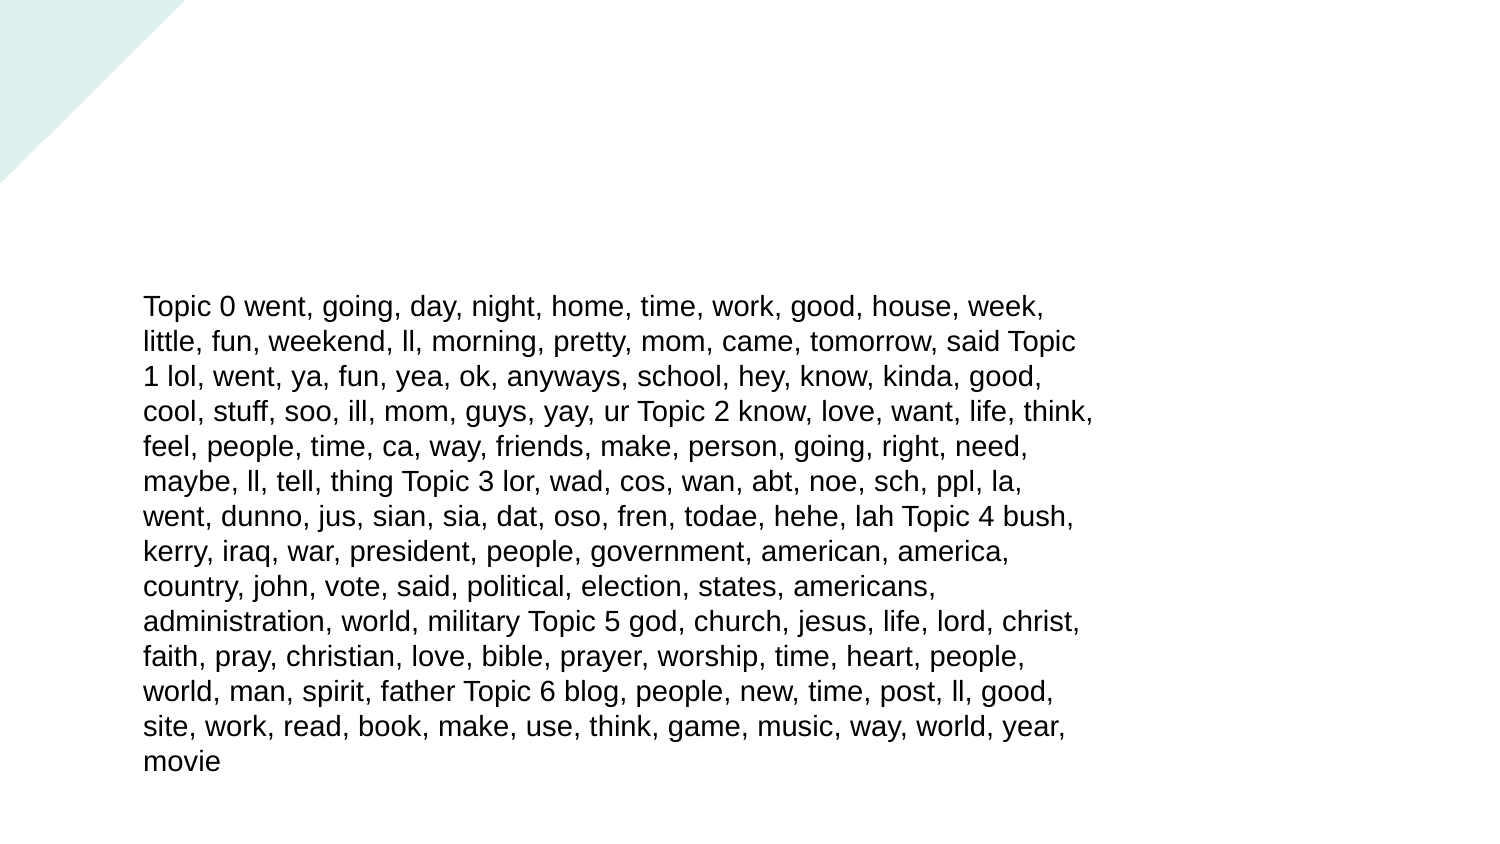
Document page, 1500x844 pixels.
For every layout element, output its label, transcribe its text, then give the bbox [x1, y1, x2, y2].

text_box Topic 0 went, going, day, night, home, time, work, good, house, week, little, fun, weekend, ll, morning, pretty, mom, came, tomorrow, said Topic 1 lol, went, ya, fun, yea, ok, anyways, school, hey, know, kinda, good, cool, stuff, soo, ill, mom, guys, yay, ur Topic 2 know, love, want, life, think, feel, people, time, ca, way, friends, make, person, going, right, need, maybe, ll, tell, thing Topic 3 lor, wad, cos, wan, abt, noe, sch, ppl, la, went, dunno, jus, sian, sia, dat, oso, fren, todae, hehe, lah Topic 4 bush, kerry, iraq, war, president, people, government, american, america, country, john, vote, said, political, election, states, americans, administration, world, military Topic 5 god, church, jesus, life, lord, christ, faith, pray, christian, love, bible, prayer, worship, time, heart, people, world, man, spirit, father Topic 6 blog, people, new, time, post, ll, good, site, work, read, book, make, use, think, game, music, way, world, year, movie [128, 280, 1112, 785]
